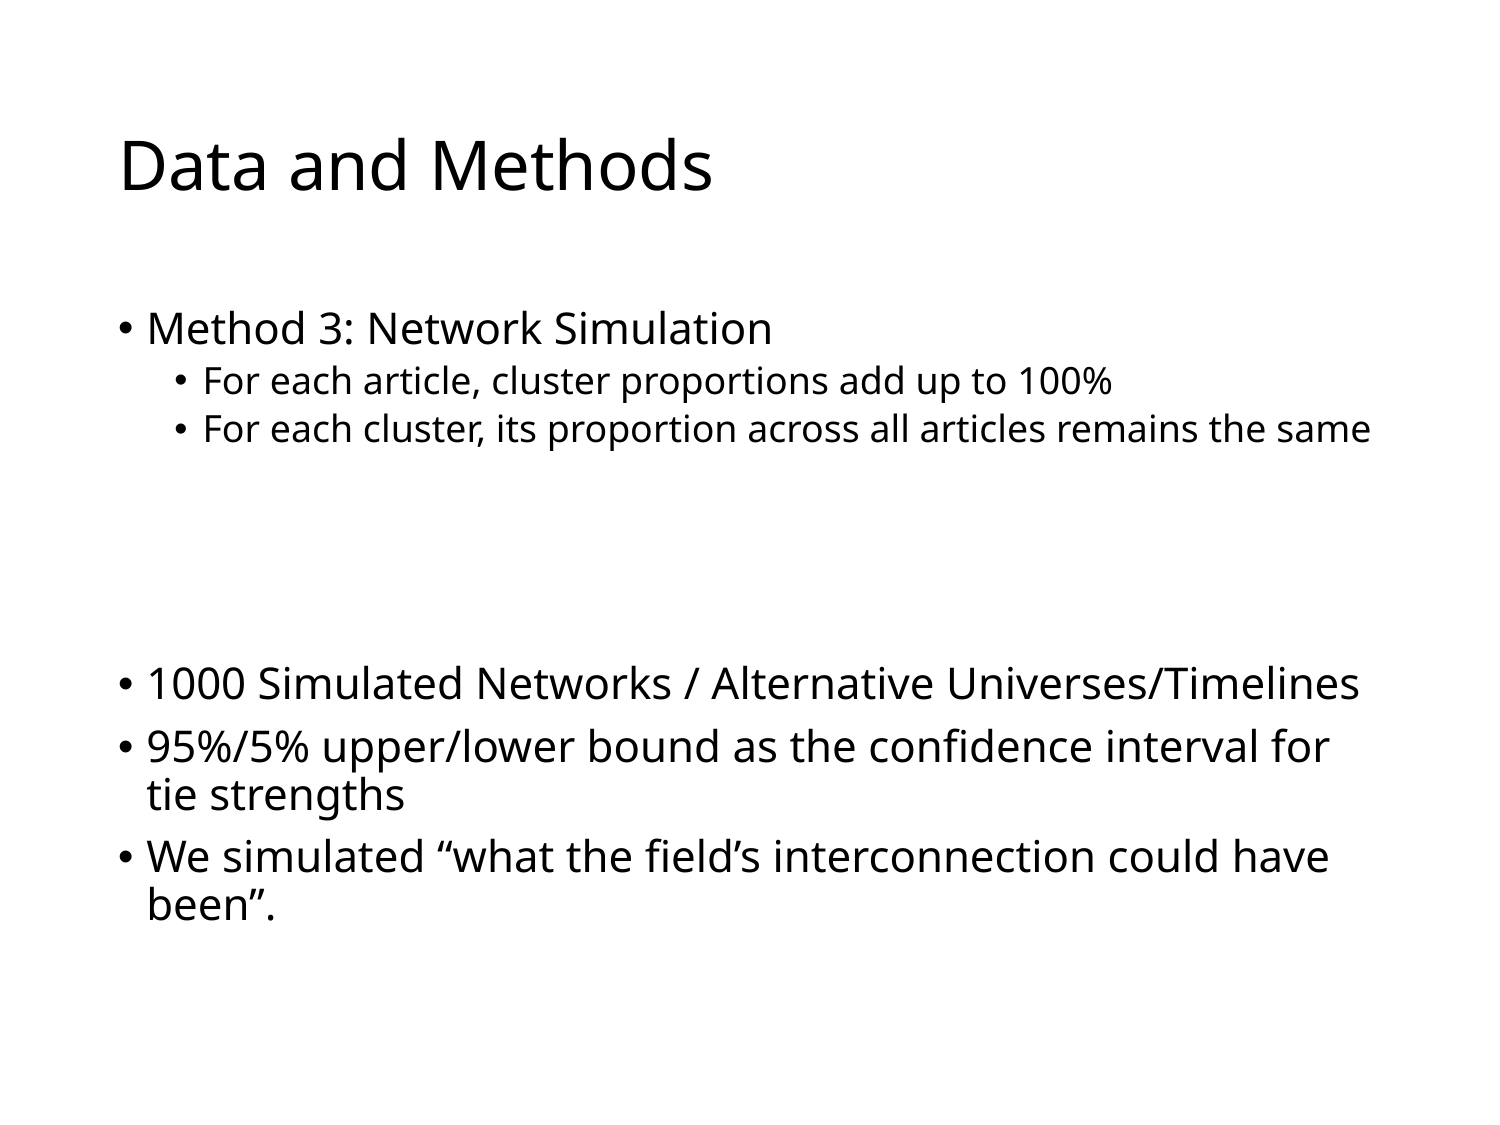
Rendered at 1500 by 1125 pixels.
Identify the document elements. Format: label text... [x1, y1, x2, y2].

title Data and Methods [103, 59, 1397, 278]
list Method 3: Network Simulation For each article, cluster proportions add up to 100% For each cluster, its proportion across all articles remains the same 1000 Simulated Networks / Alternative Universes/Timelines 95%/5% upper/lower bound as the confidence interval for tie strengths We simulated “what the field’s interconnection could have been”. [103, 299, 1397, 1014]
